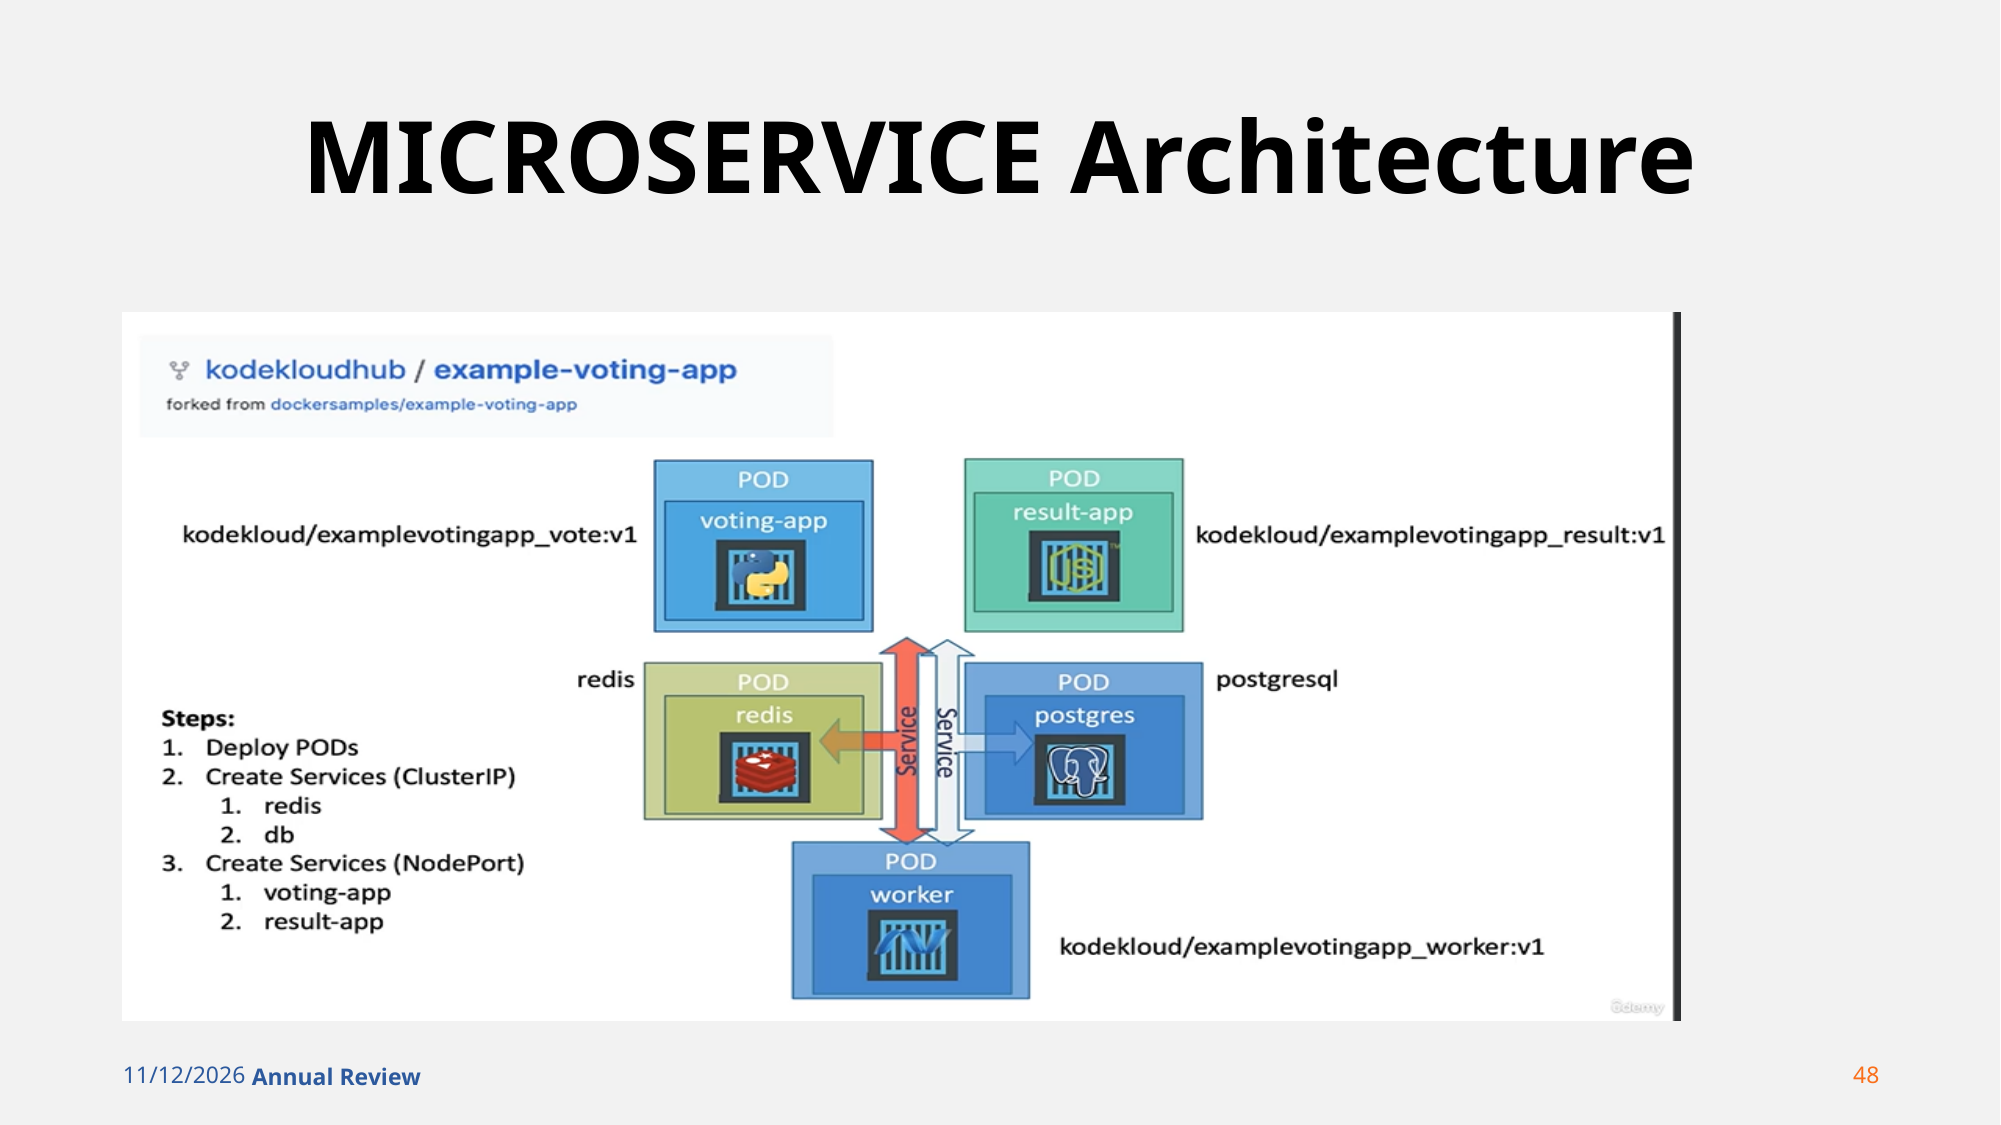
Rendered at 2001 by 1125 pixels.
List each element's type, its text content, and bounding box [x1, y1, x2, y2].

picture [122, 312, 1681, 1021]
title MICROSERVICE Architecture [137, 104, 1863, 219]
